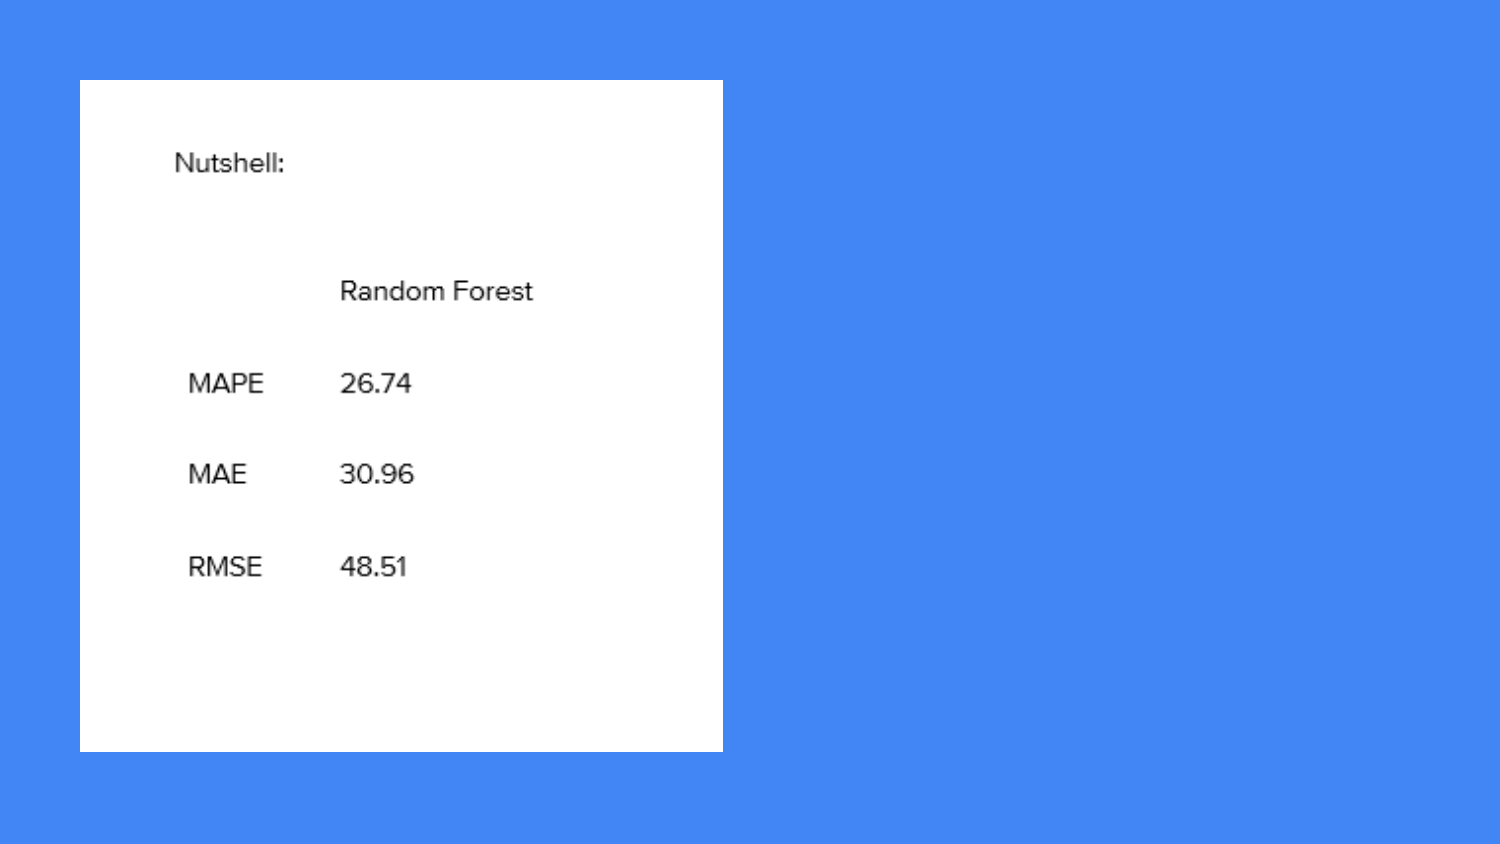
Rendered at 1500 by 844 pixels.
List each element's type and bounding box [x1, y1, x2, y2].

picture [80, 79, 723, 753]
